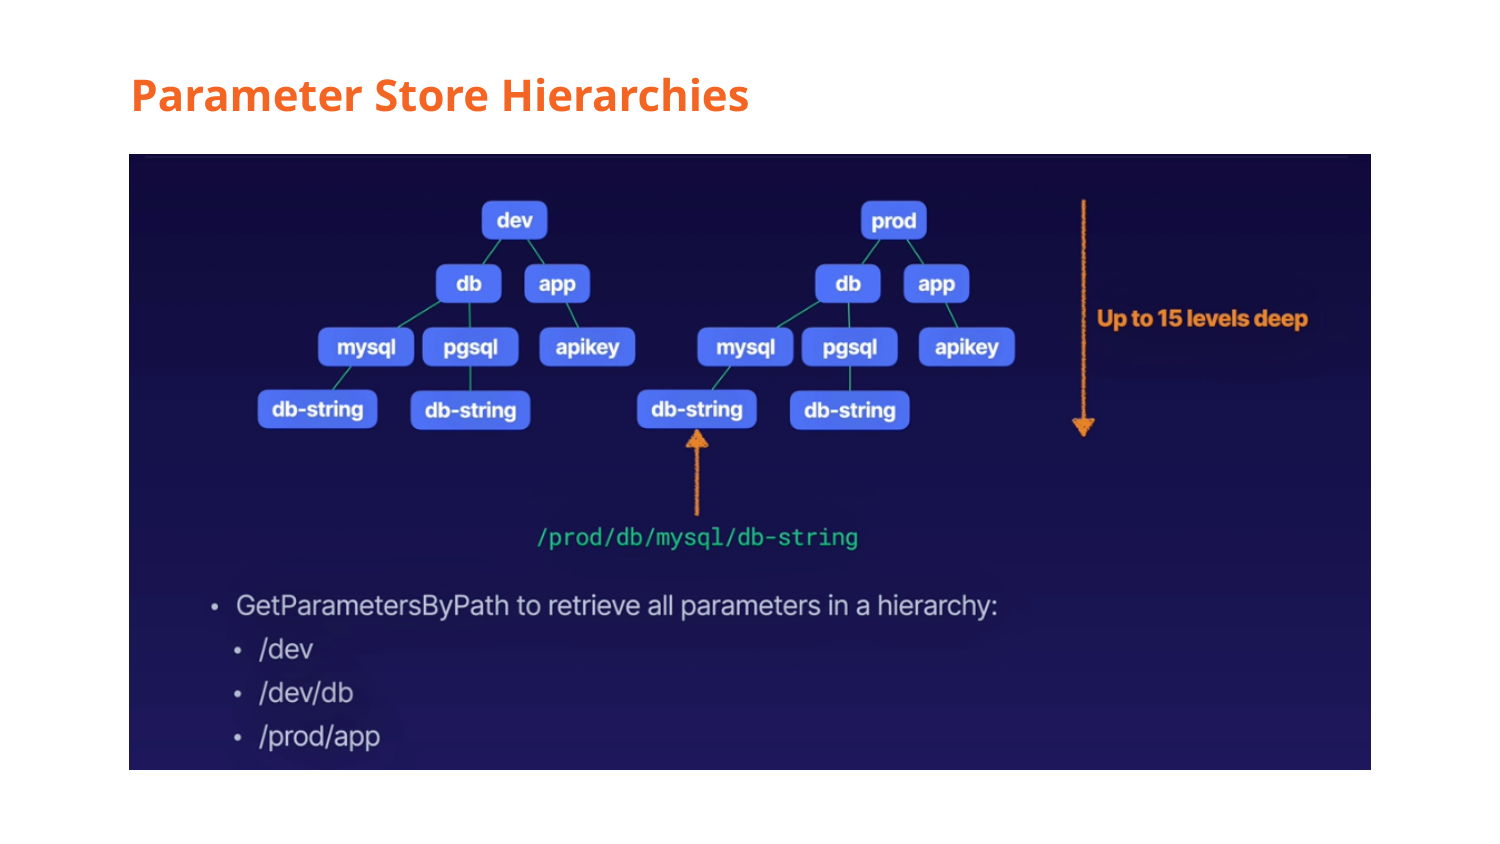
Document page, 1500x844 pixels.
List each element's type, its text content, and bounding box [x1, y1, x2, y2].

title Parameter Store Hierarchies [115, 52, 1339, 179]
picture [129, 154, 1371, 770]
